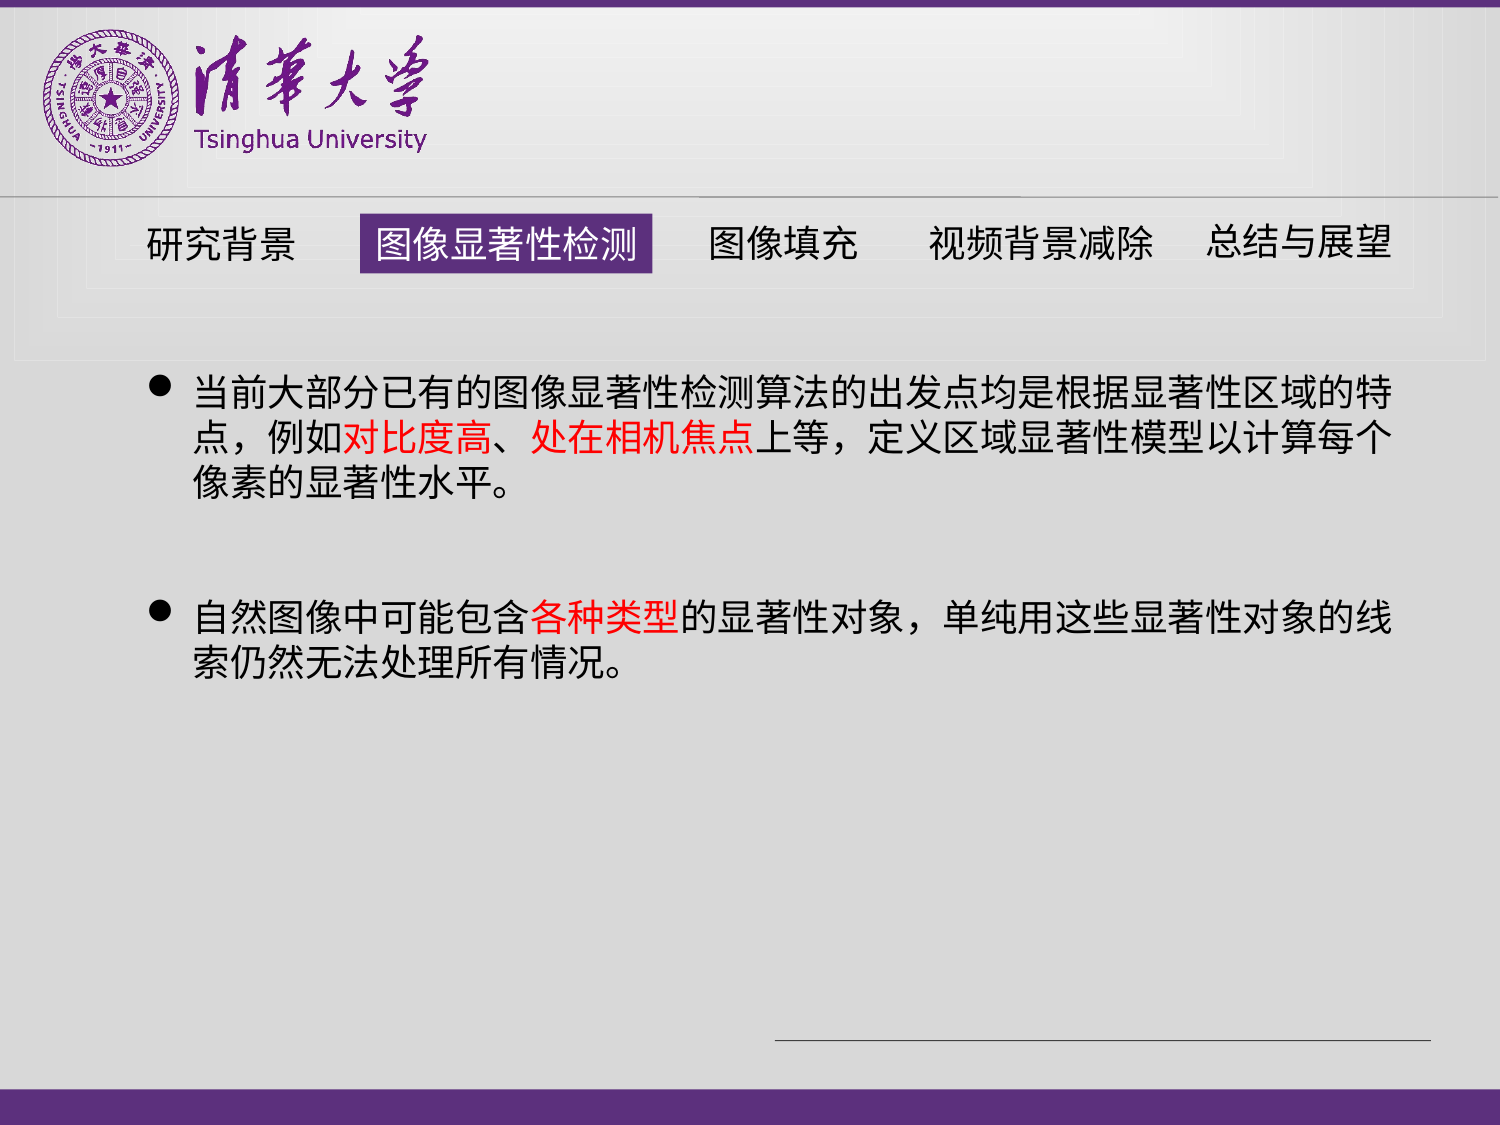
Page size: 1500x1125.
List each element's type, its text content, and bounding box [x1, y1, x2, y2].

text_box 图像显著性检测 [360, 213, 653, 274]
text_box 研究背景 [131, 213, 312, 274]
picture [0, 0, 471, 200]
text_box [471, 0, 1500, 8]
text_box 图像填充 [693, 213, 874, 273]
text_box [0, 1089, 1500, 1125]
text_box 当前大部分已有的图像显著性检测算法的出发点均是根据显著性区域的特点，例如对比度高、处在相机焦点上等，定义区域显著性模型以计算每个像素的显著性水平。 自然图像中可能包含各种类型的显著性对象，单纯用这些显著性对象的线索仍然无法处理所有情况。 [131, 361, 1409, 692]
text_box 视频背景减除 [913, 212, 1169, 273]
text_box 总结与展望 [1190, 210, 1408, 271]
